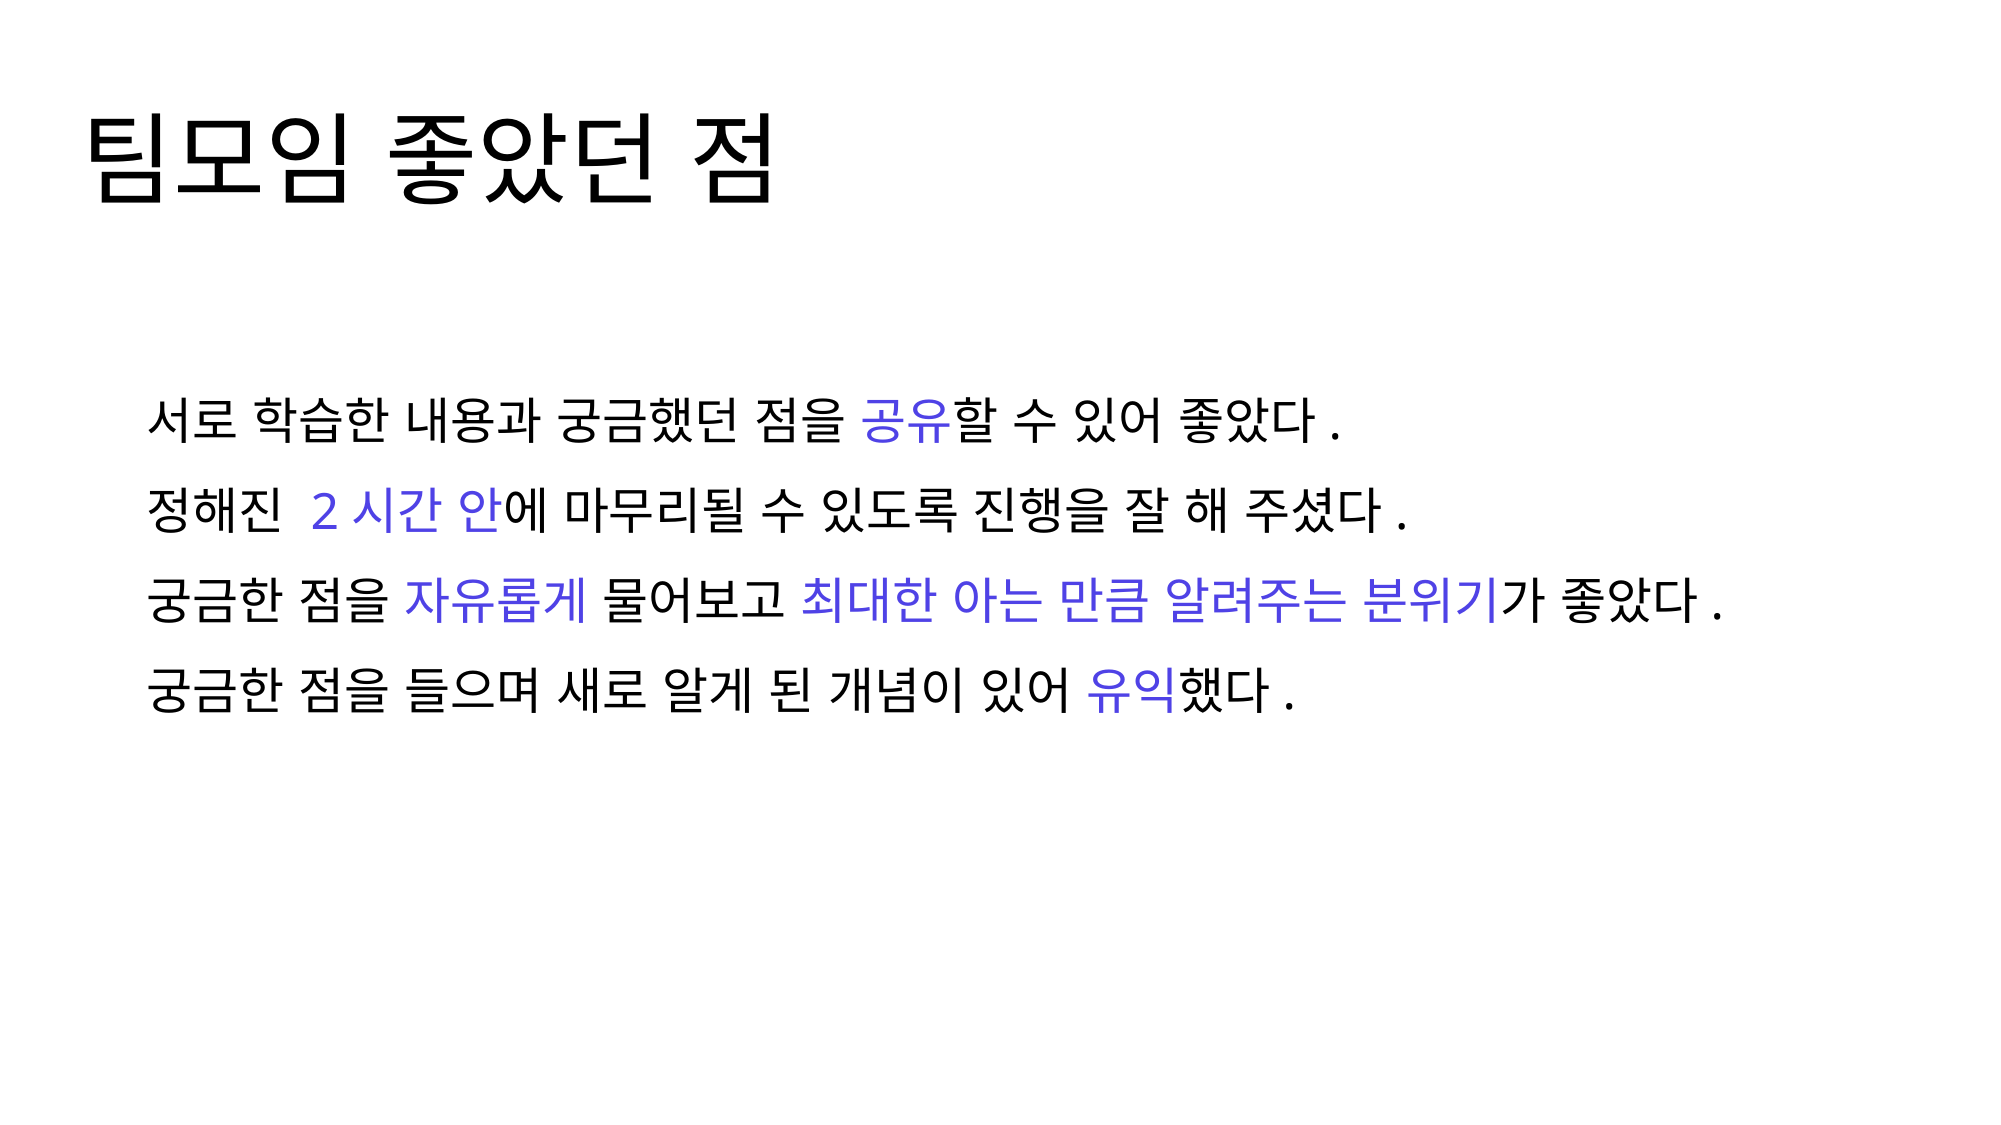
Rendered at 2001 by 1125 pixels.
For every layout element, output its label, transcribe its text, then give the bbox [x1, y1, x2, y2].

text_box 서로 학습한 내용과 궁금했던 점을 공유할 수 있어 좋았다. 정해진 2시간 안에 마무리될 수 있도록 진행을 잘 해 주셨다. 궁금한 점을 자유롭게 물어보고 최대한 아는 만큼 알려주는 분위기가 좋았다. 궁금한 점을 들으며 새로 알게 된 개념이 있어 유익했다. [131, 352, 1740, 727]
text_box 팀모임 좋았던 점 [67, 88, 797, 224]
